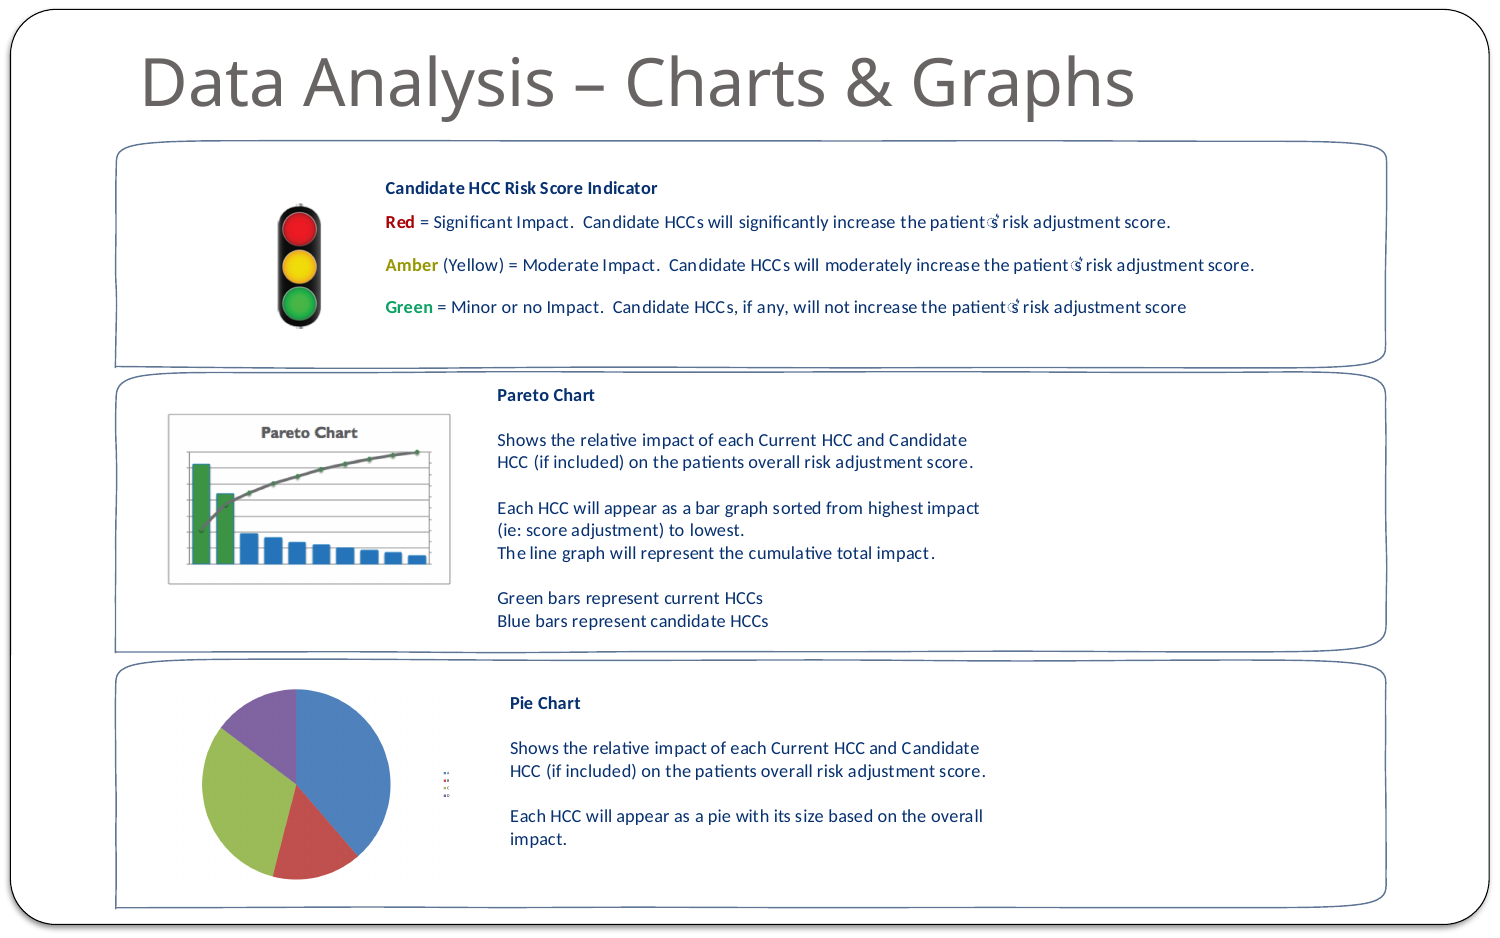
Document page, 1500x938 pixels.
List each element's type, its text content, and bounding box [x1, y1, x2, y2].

picture [112, 137, 1388, 654]
picture [112, 656, 1388, 911]
title Data Analysis – Charts & Graphs [125, 31, 1400, 135]
